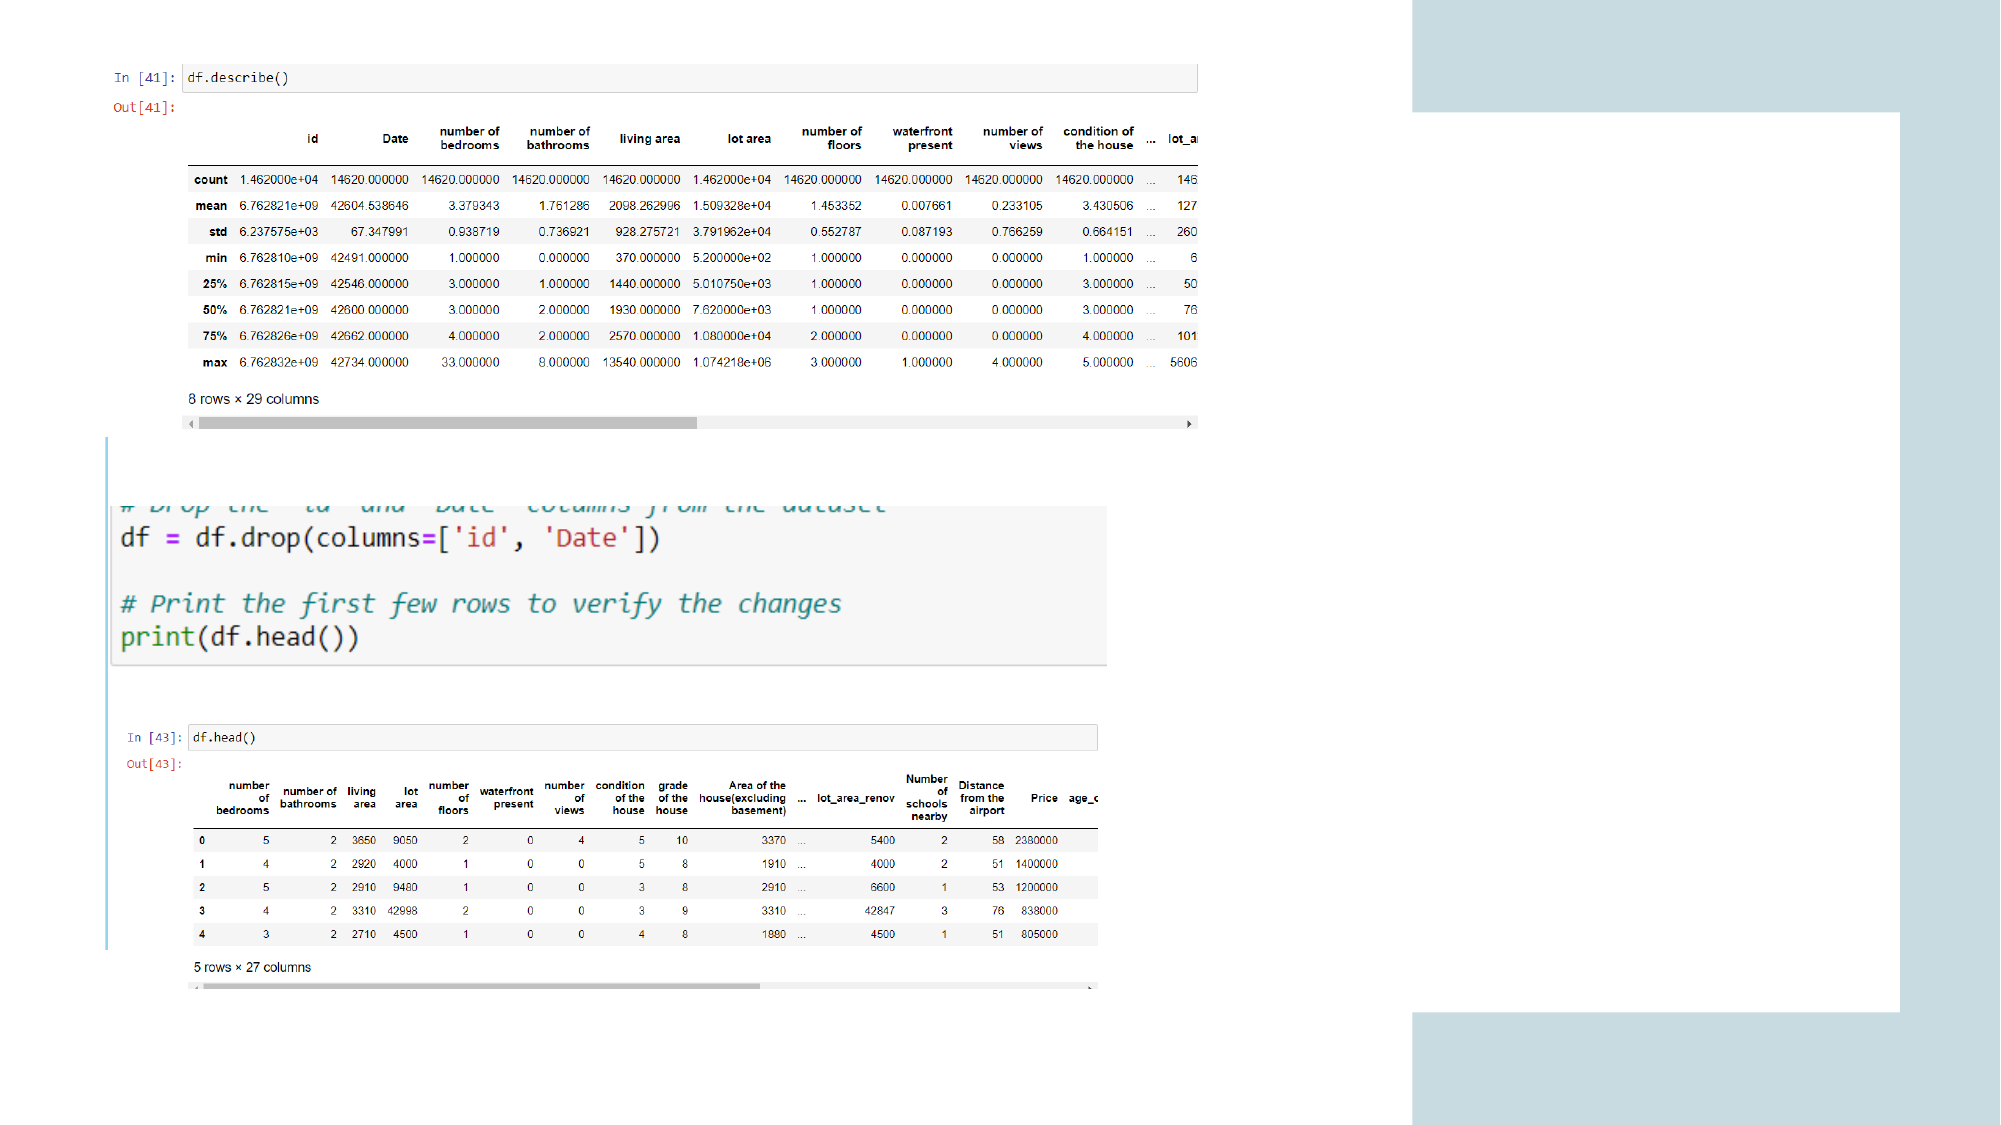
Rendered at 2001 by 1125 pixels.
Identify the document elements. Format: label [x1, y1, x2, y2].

picture [96, 63, 1205, 429]
picture [109, 720, 1110, 989]
picture [109, 506, 1107, 668]
